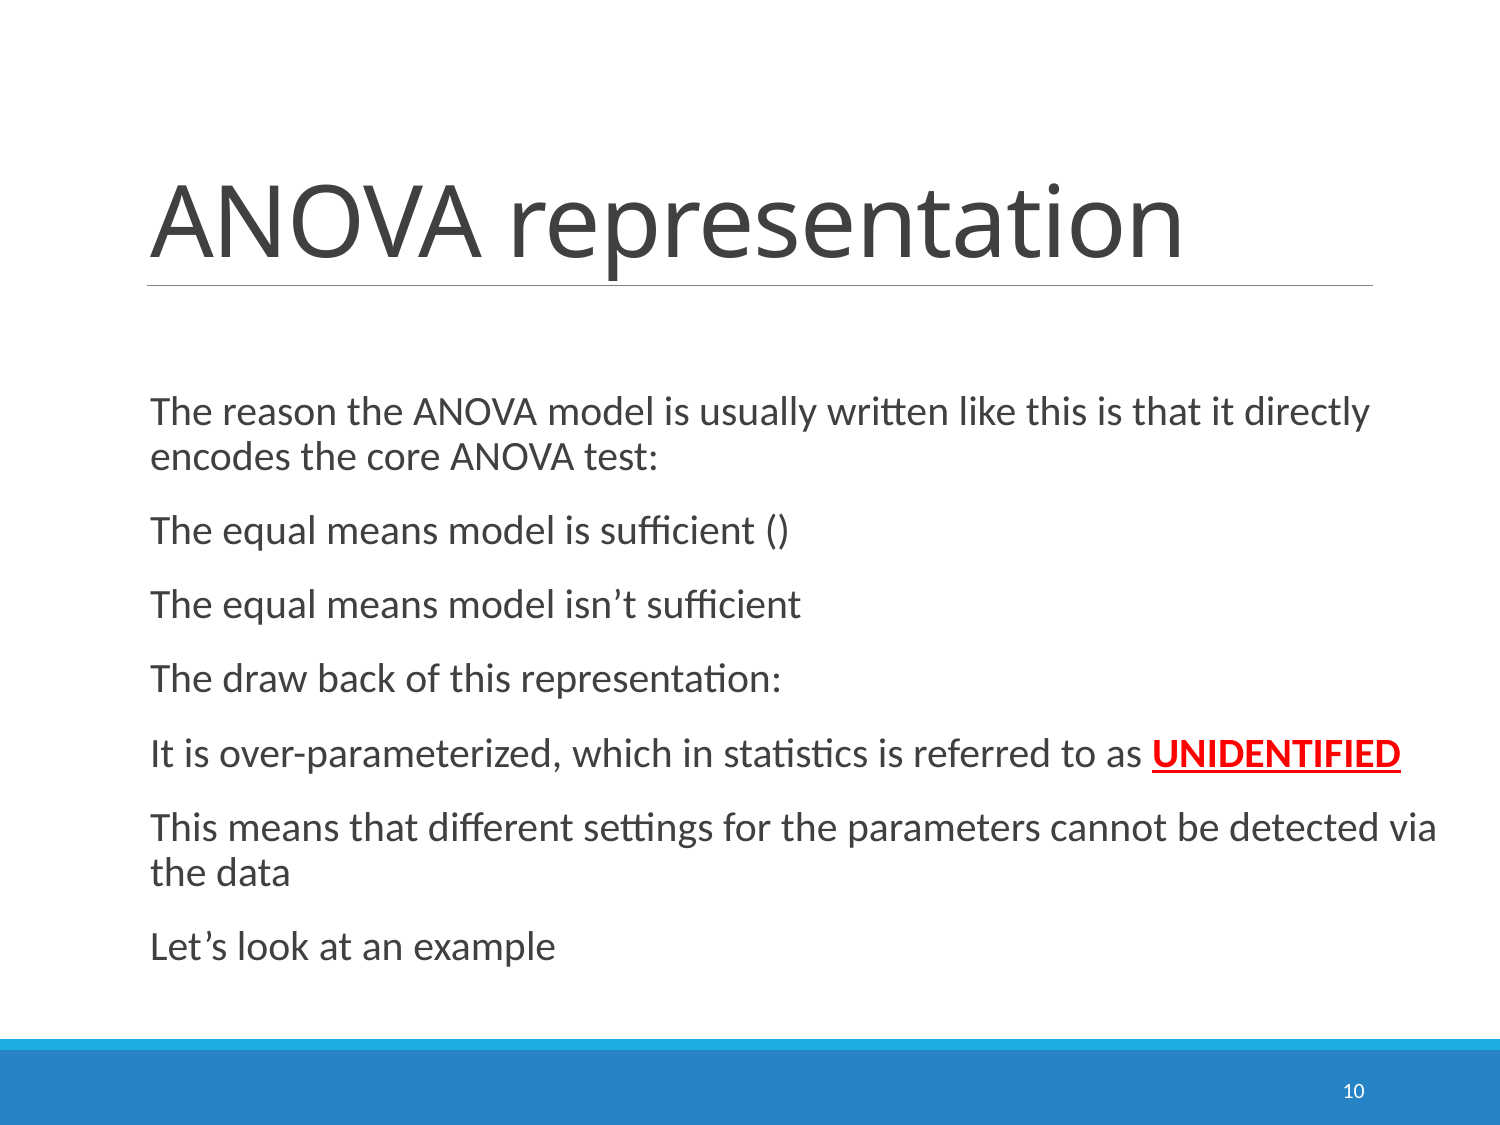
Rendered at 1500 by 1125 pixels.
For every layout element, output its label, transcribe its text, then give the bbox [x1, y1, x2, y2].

title ANOVA representation [135, 47, 1373, 285]
slide_number 10 [1218, 1059, 1380, 1120]
